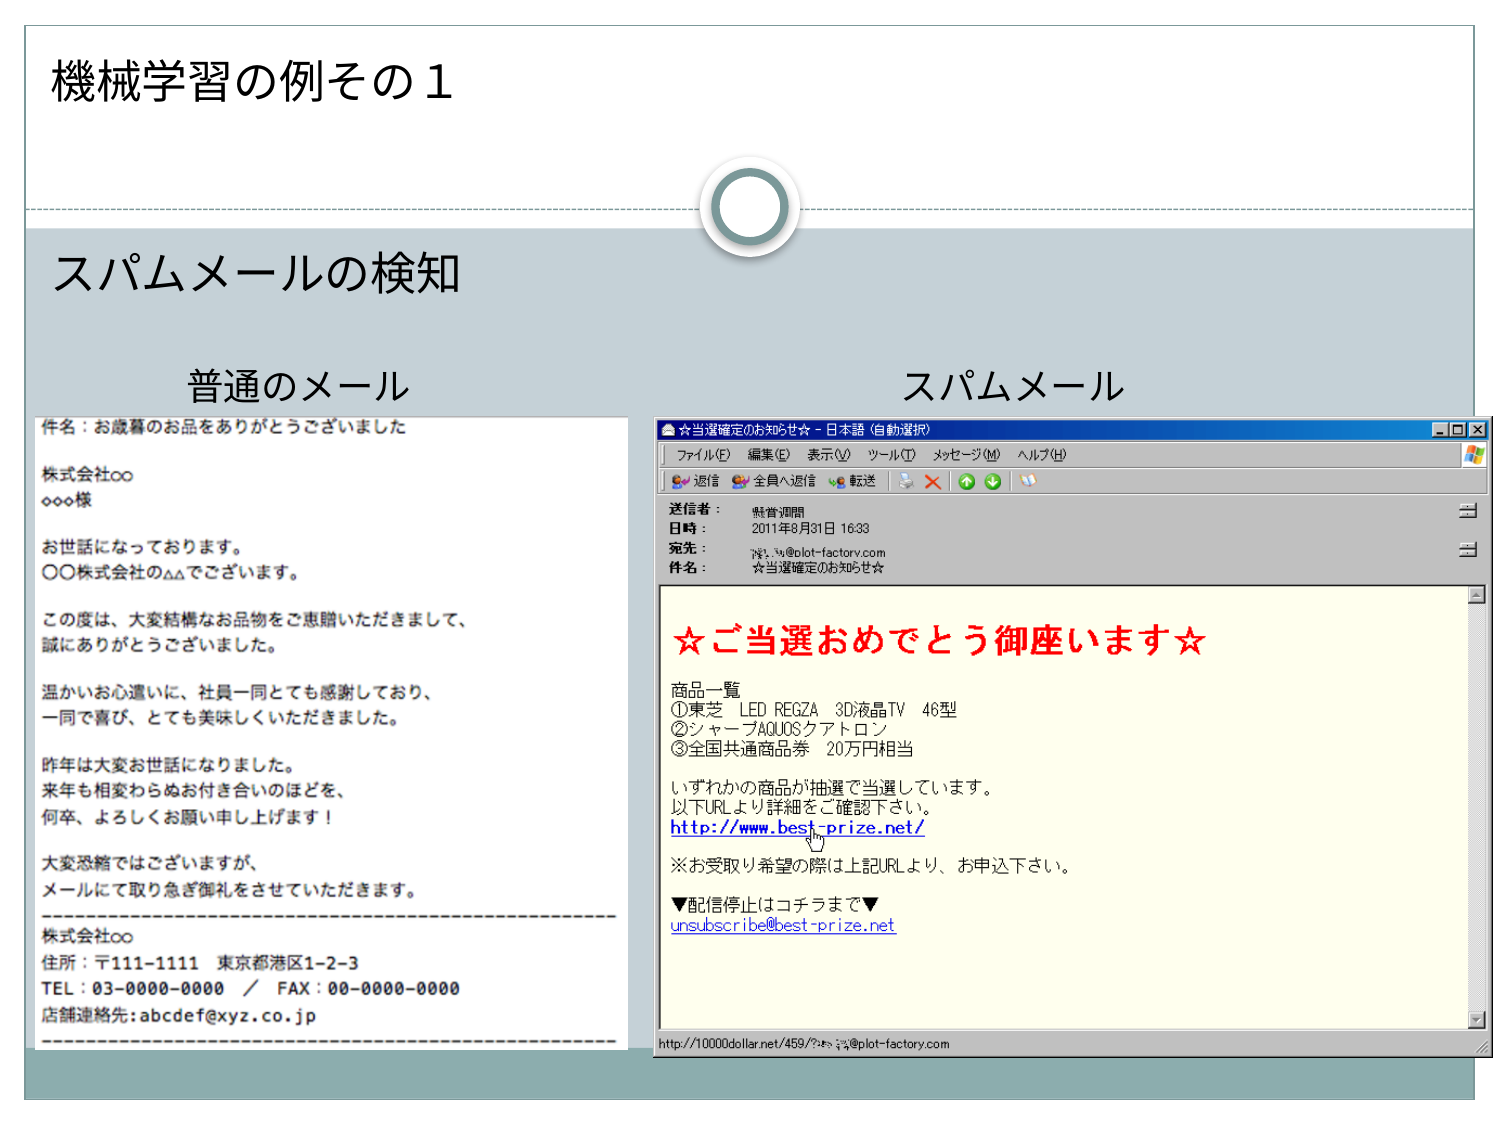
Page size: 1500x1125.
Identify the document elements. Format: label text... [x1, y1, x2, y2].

list 機械学習の例その１ スパムメールの検知 [35, 45, 1425, 1005]
picture [35, 416, 628, 1050]
text_box スパムメール [885, 355, 1159, 413]
picture [653, 416, 1494, 1059]
text_box 普通のメール [171, 355, 445, 413]
